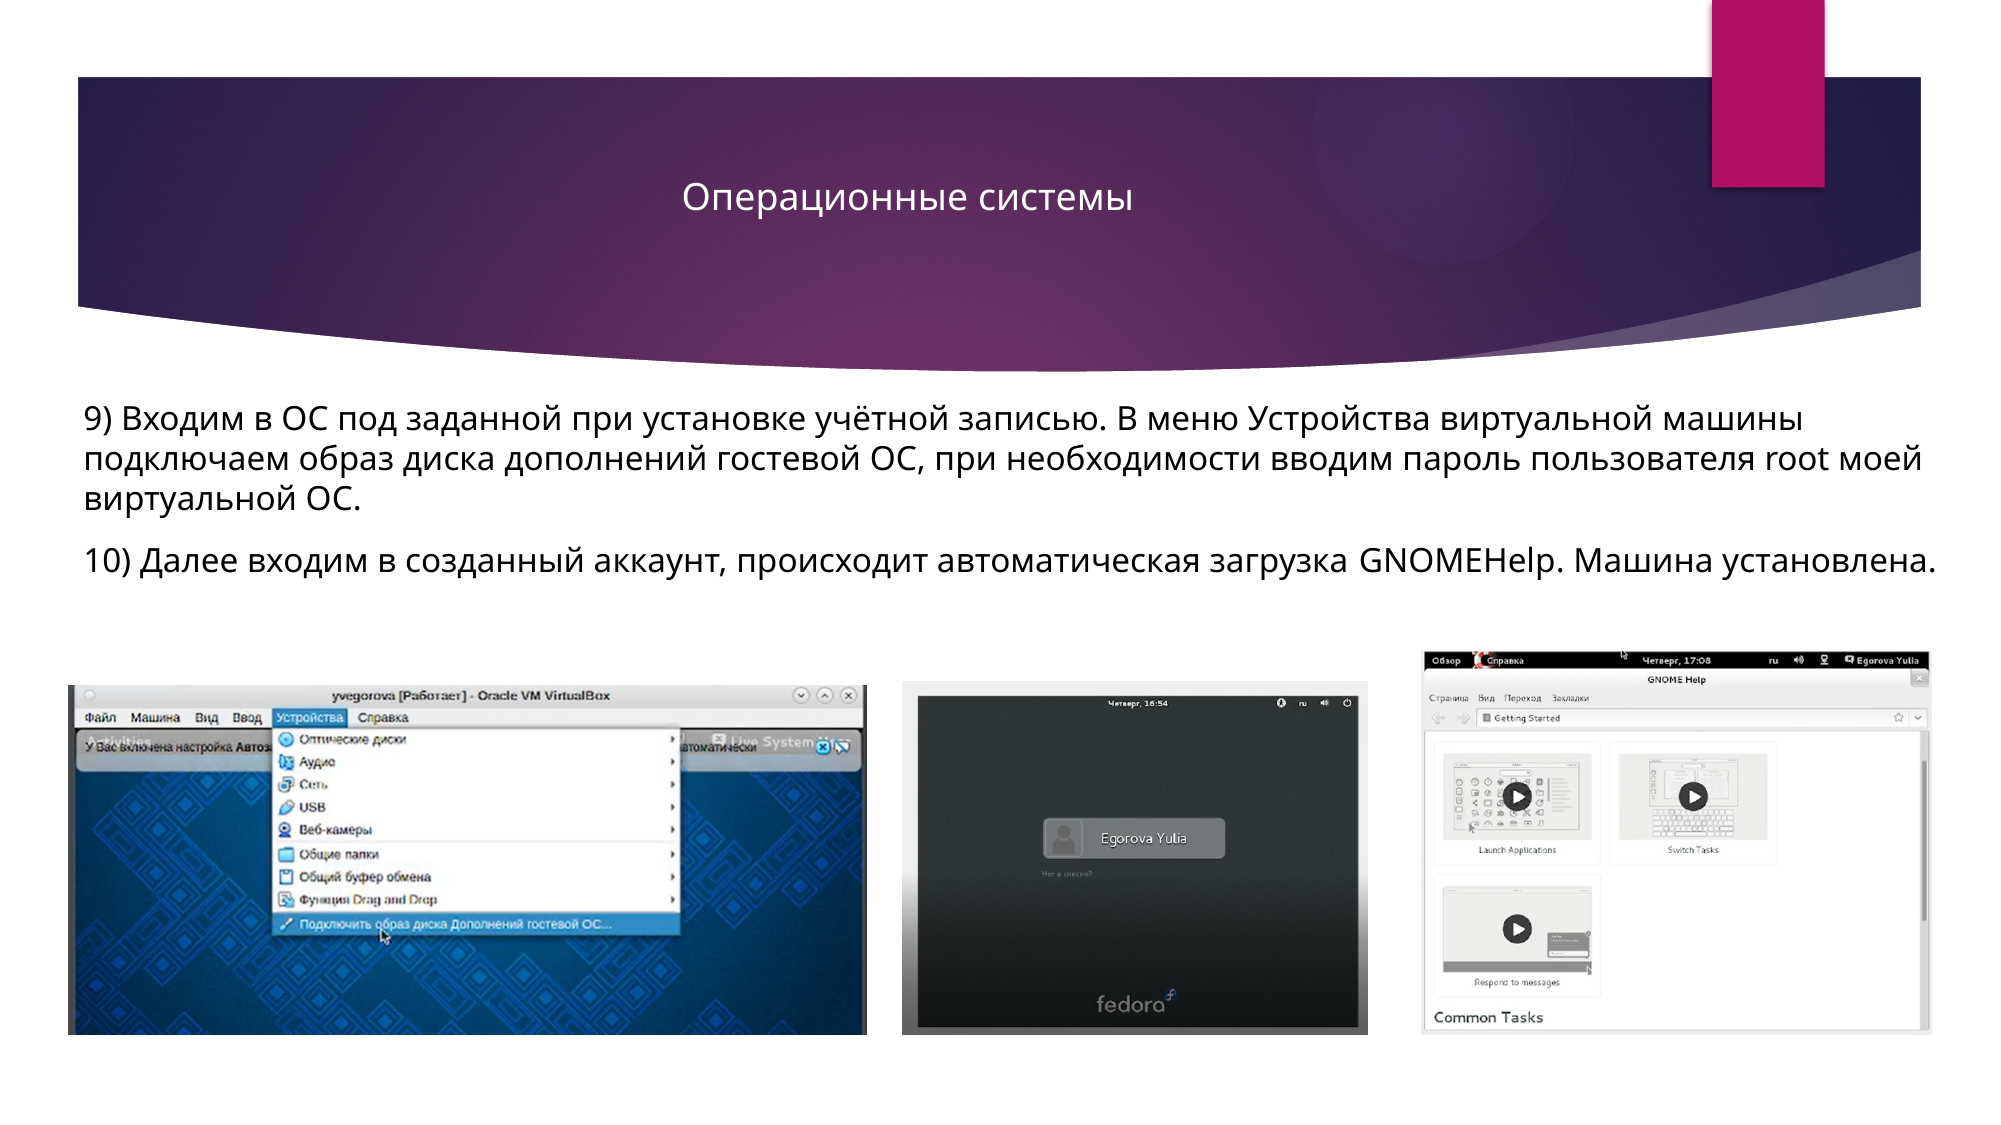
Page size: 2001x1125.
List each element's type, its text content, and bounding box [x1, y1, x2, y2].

text_box 10) Далее входим в созданный аккаунт, происходит автоматическая загрузка GNOMEHelp. Машина установлена. [68, 531, 1953, 587]
picture [68, 684, 867, 1035]
picture [902, 681, 1368, 1035]
text_box 9) Входим в ОС под заданной при установке учётной записью. В меню Устройства виртуальной машины подключаем образ диска дополнений гостевой ОС, при необходимости вводим пароль пользователя root моей виртуальной ОС. [68, 389, 1953, 525]
title Операционные системы [189, 159, 1627, 276]
picture [1421, 650, 1932, 1035]
